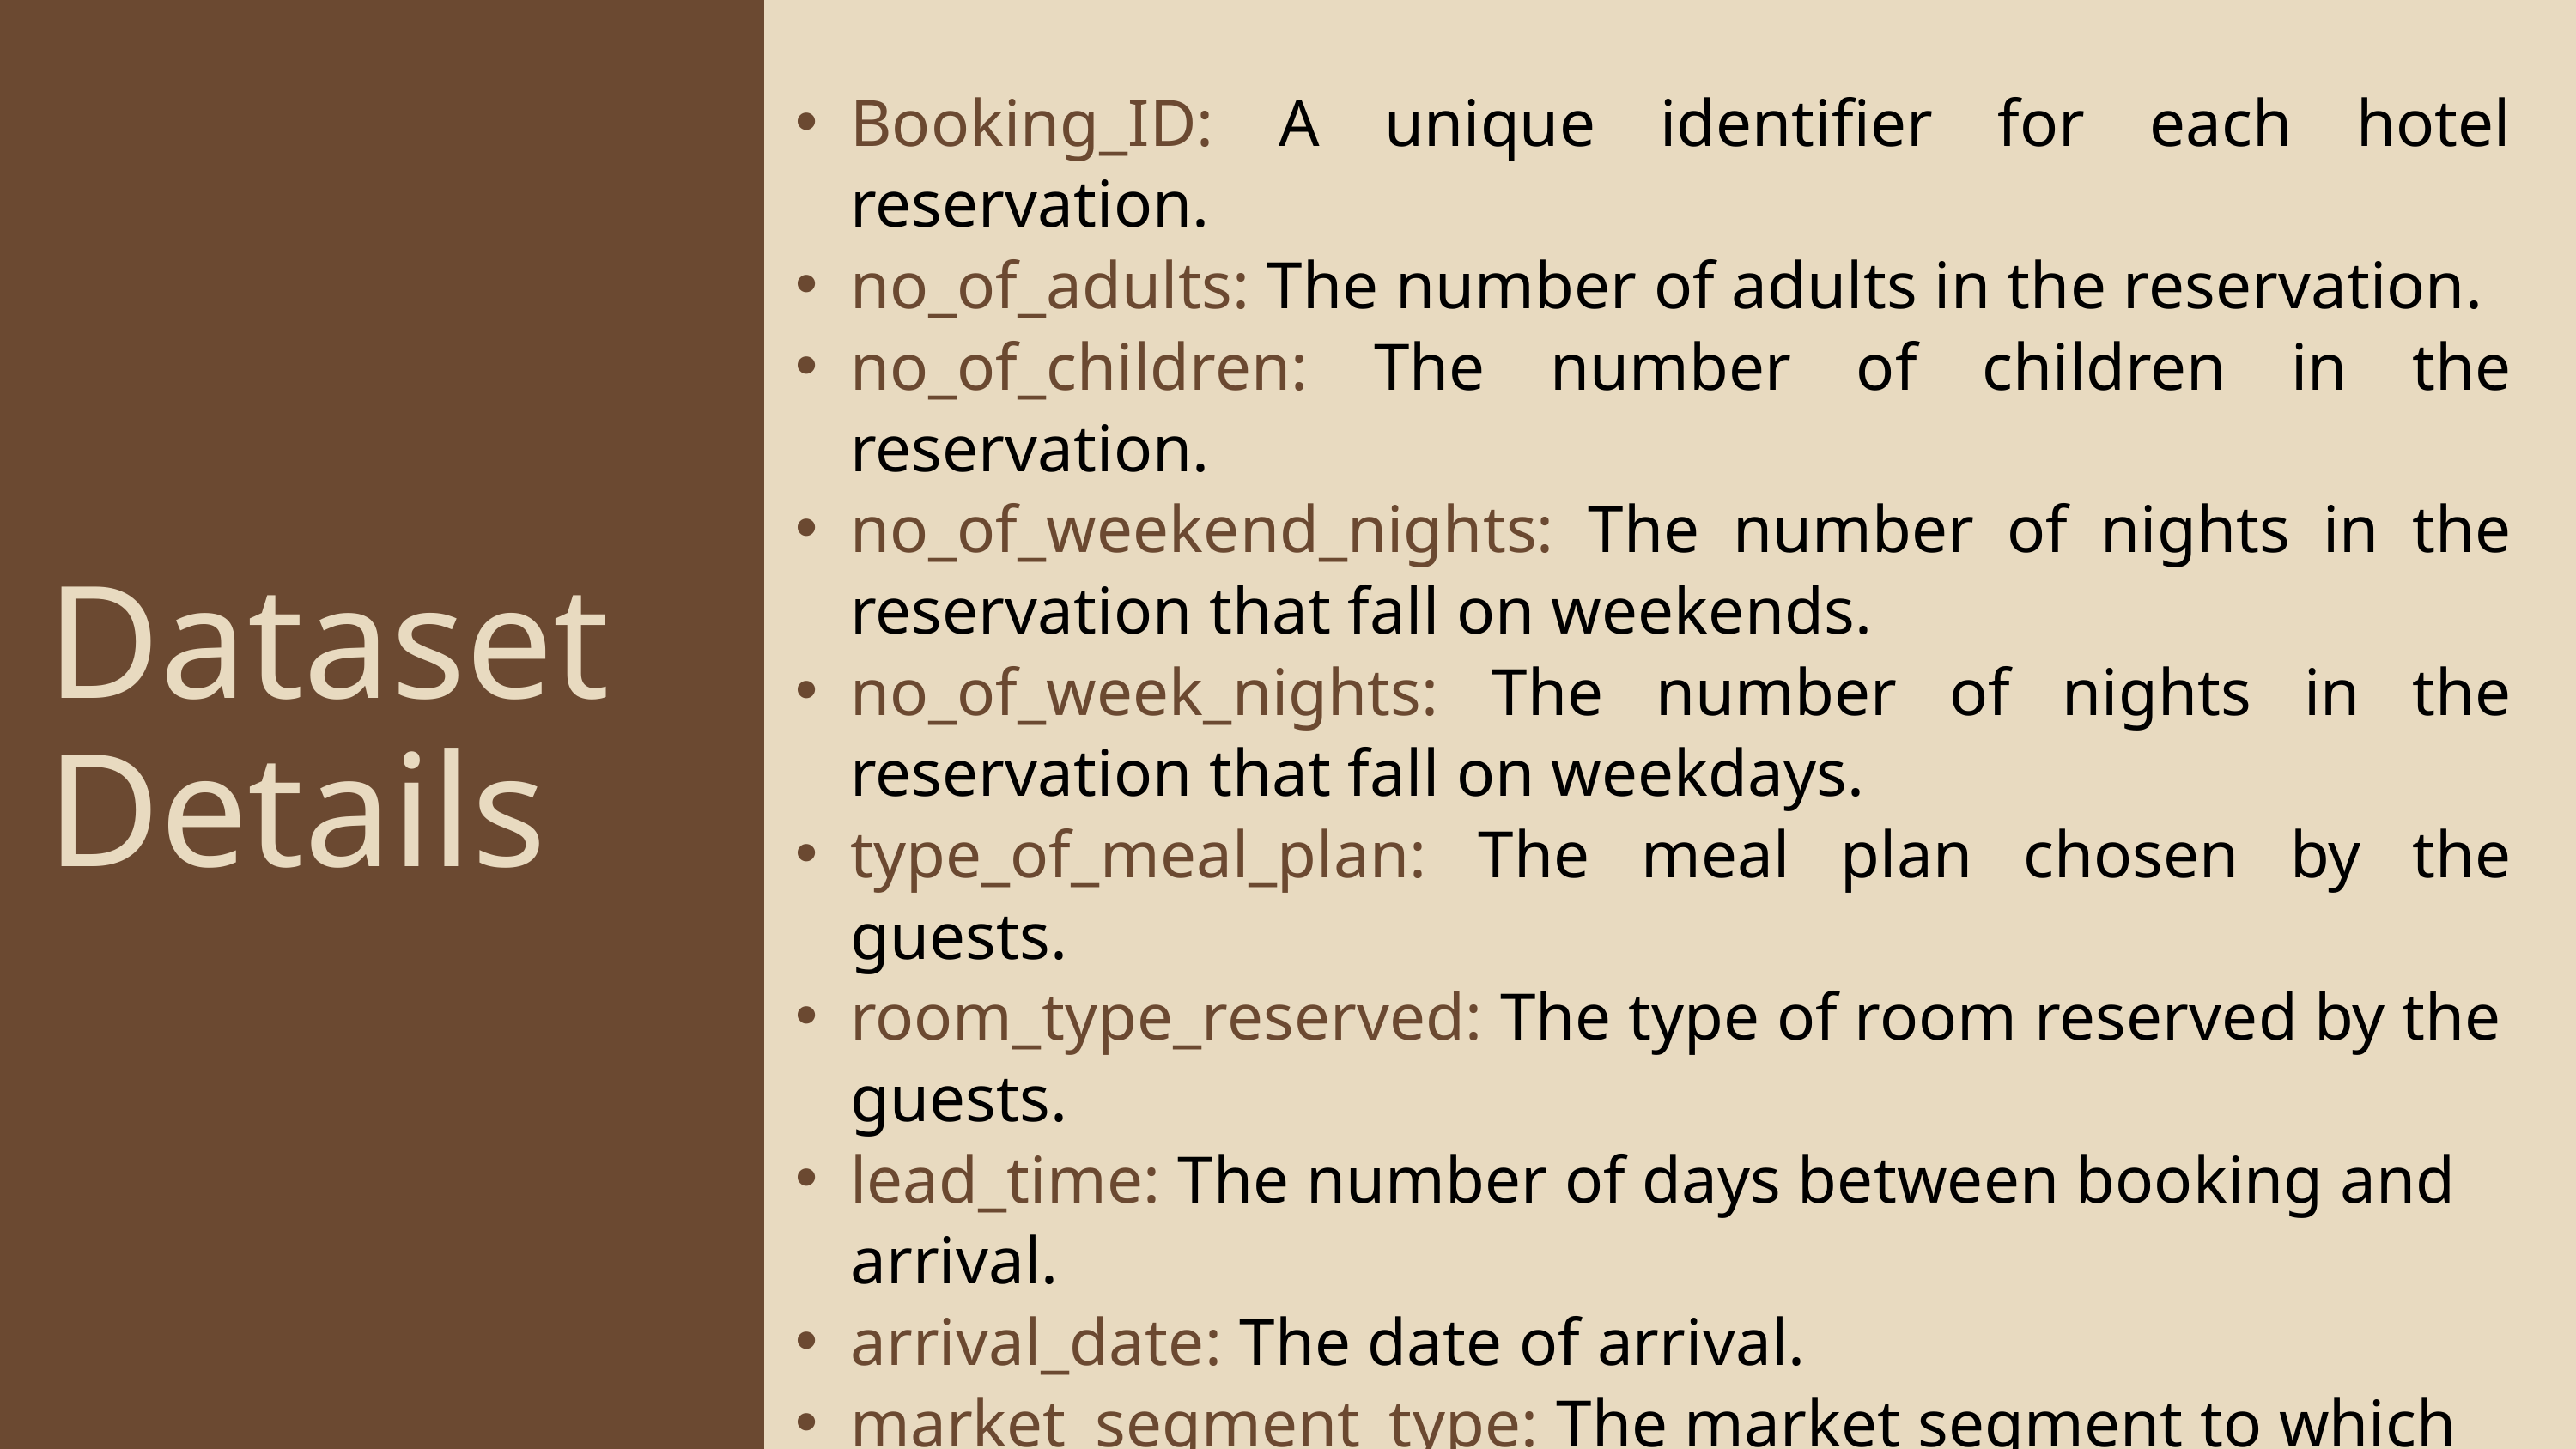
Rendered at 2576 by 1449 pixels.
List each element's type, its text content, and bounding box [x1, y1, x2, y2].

text_box Booking_ID: A unique identifier for each hotel reservation. no_of_adults: The number of adults in the reservation. no_of_children: The number of children in the reservation. no_of_weekend_nights: The number of nights in the reservation that fall on weekends. no_of_week_nights: The number of nights in the reservation that fall on weekdays. type_of_meal_plan: The meal plan chosen by the guests. room_type_reserved: The type of room reserved by the guests. lead_time: The number of days between booking and arrival. arrival_date: The date of arrival. market_segment_type: The market segment to which the reservation belongs. avg_price_per_room: The average price per room in the reservation. booking_status: The status of the booking. [769, 77, 2513, 1449]
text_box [0, 0, 764, 1449]
